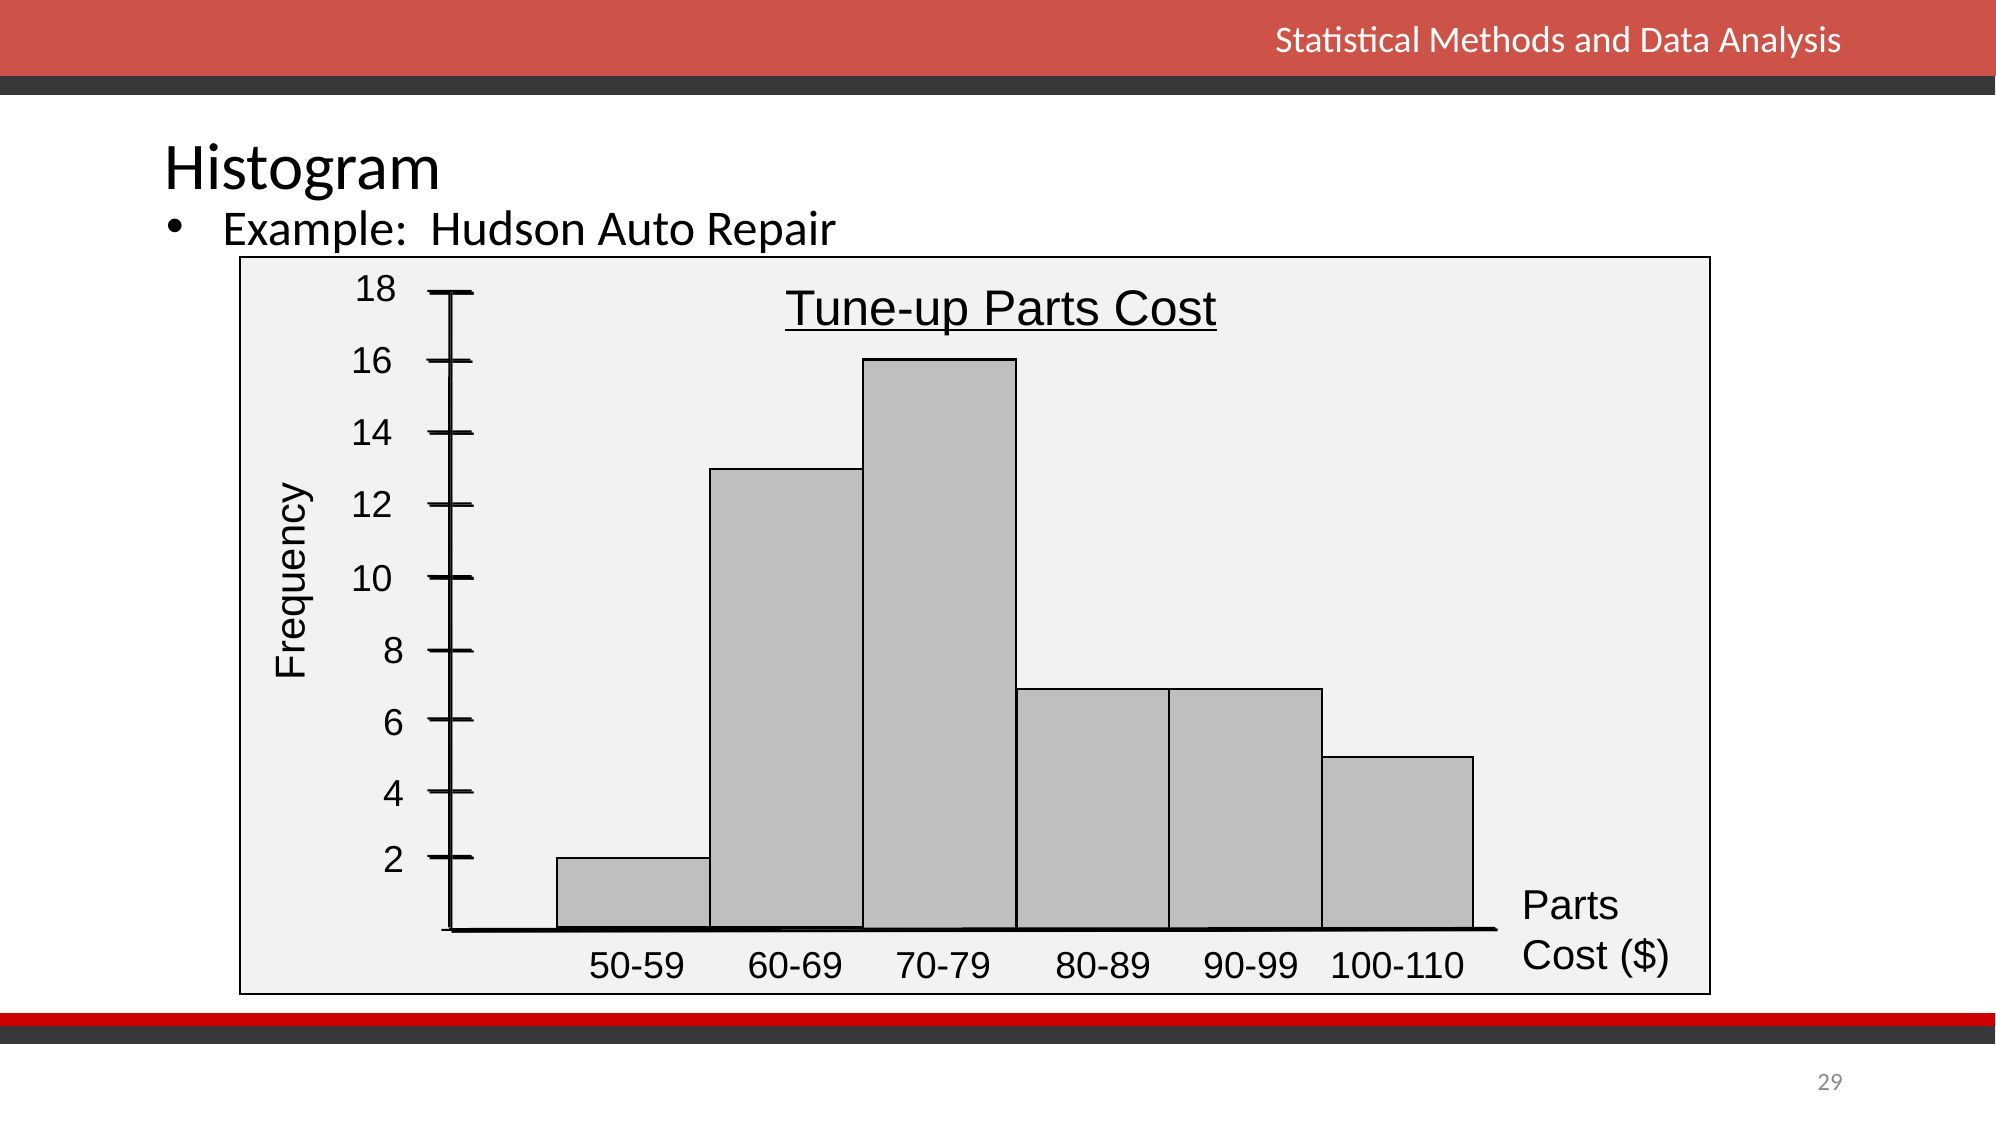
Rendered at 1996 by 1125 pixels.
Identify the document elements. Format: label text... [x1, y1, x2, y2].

slide_number 29 [1755, 1057, 1858, 1103]
text_box [557, 857, 709, 927]
text_box Tune-up Parts Cost [674, 282, 1328, 345]
title Histogram [149, 108, 1871, 228]
text_box Frequency [255, 467, 321, 695]
text_box [863, 359, 1017, 927]
text_box Parts Cost ($) [1507, 870, 1686, 986]
text_box [1168, 688, 1322, 927]
text_box [1322, 757, 1474, 927]
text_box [426, 290, 472, 856]
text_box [335, 256, 420, 889]
text_box 50-59 60-69 70-79 80-89 90-99 100-110 [553, 934, 1480, 994]
text_box Example: Hudson Auto Repair [151, 188, 1354, 282]
text_box [709, 468, 863, 927]
text_box [1016, 688, 1168, 927]
picture [0, 1027, 1996, 1044]
picture [0, 76, 1996, 95]
text_box [239, 256, 1711, 995]
